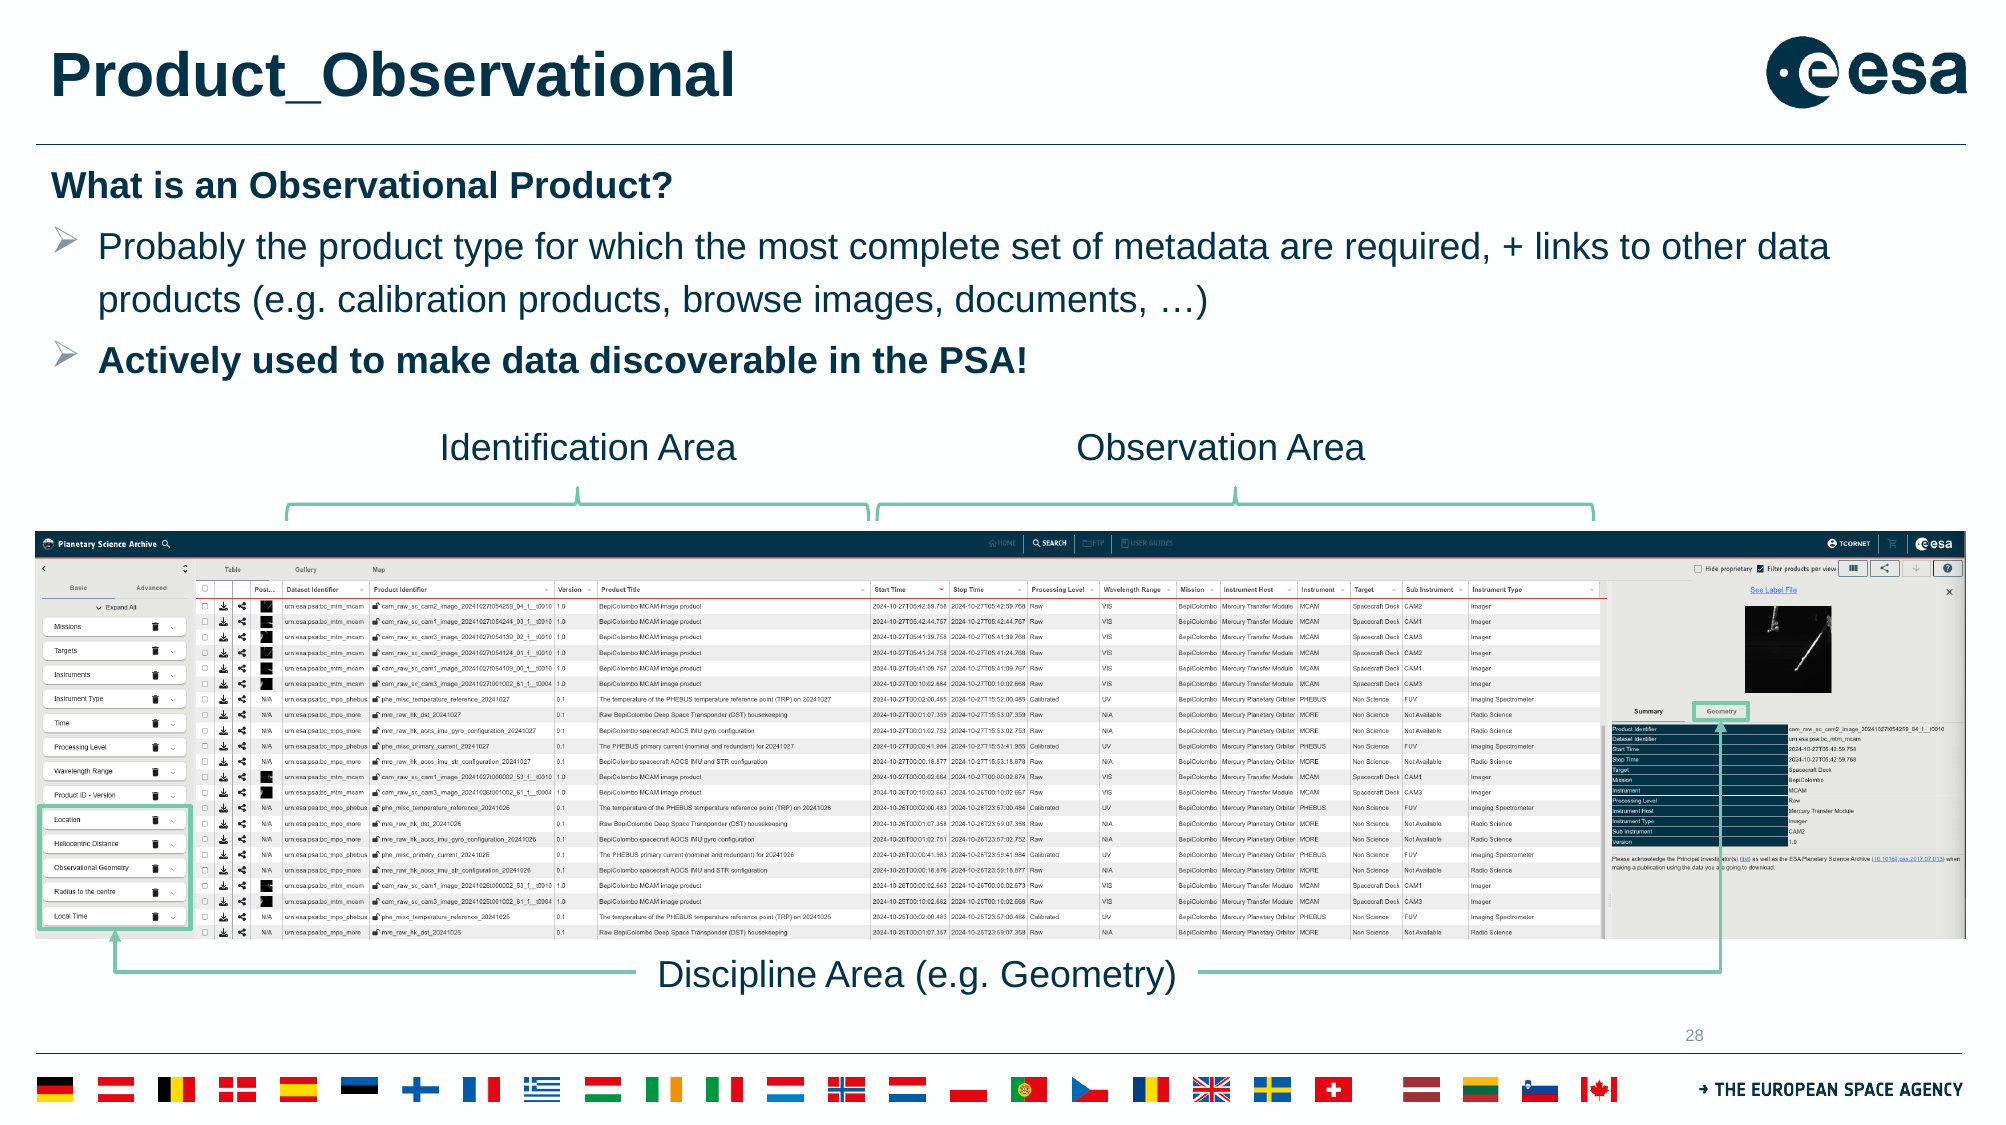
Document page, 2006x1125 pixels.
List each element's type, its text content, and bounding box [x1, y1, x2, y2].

title Product_Observational [35, 26, 1694, 118]
picture [1315, 1077, 1352, 1102]
text_box [285, 486, 870, 521]
picture [1133, 1077, 1169, 1102]
picture [43, 539, 53, 549]
picture [1828, 539, 1836, 546]
text_box [876, 486, 1595, 521]
picture [1193, 1077, 1230, 1102]
picture [1011, 1077, 1047, 1102]
picture [219, 1077, 256, 1102]
picture [1696, 1080, 1966, 1098]
picture [98, 1077, 134, 1102]
picture [158, 1077, 195, 1102]
text_box Identification Area [359, 416, 817, 476]
text_box What is an Observational Product? Probably the product type for which the most complete set of metadata are required, + links to other data products (e.g. calibration products, browse images, documents, …) Actively used to make data discoverable in the PSA! [35, 948, 1966, 1019]
picture [37, 1077, 73, 1102]
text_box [114, 928, 637, 973]
picture [463, 1077, 500, 1102]
picture [280, 1077, 317, 1102]
picture [1522, 1077, 1558, 1102]
picture [828, 1077, 865, 1102]
picture [524, 1077, 560, 1102]
text_box What is an Observational Product? Probably the product type for which the most complete set of metadata are required, + links to other data products (e.g. calibration products, browse images, documents, …) Actively used to make data discoverable in the PSA! [35, 144, 1966, 531]
picture [585, 1077, 621, 1102]
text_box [1198, 719, 1722, 973]
picture [1916, 538, 1926, 550]
picture [1694, 0, 2006, 180]
picture [1581, 1077, 1617, 1102]
text_box Discipline Area (e.g. Geometry) [635, 950, 1199, 1002]
picture [107, 542, 120, 547]
picture [767, 1077, 804, 1102]
picture [889, 1077, 926, 1102]
picture [950, 1077, 987, 1102]
picture [35, 531, 1966, 940]
picture [1072, 1077, 1108, 1102]
picture [706, 1077, 743, 1102]
picture [1403, 1077, 1440, 1102]
picture [646, 1077, 682, 1102]
picture [1254, 1077, 1291, 1102]
text_box Observation Area [939, 415, 1503, 476]
picture [1044, 541, 1059, 545]
picture [341, 1077, 378, 1102]
picture [402, 1077, 439, 1102]
picture [1134, 541, 1146, 545]
